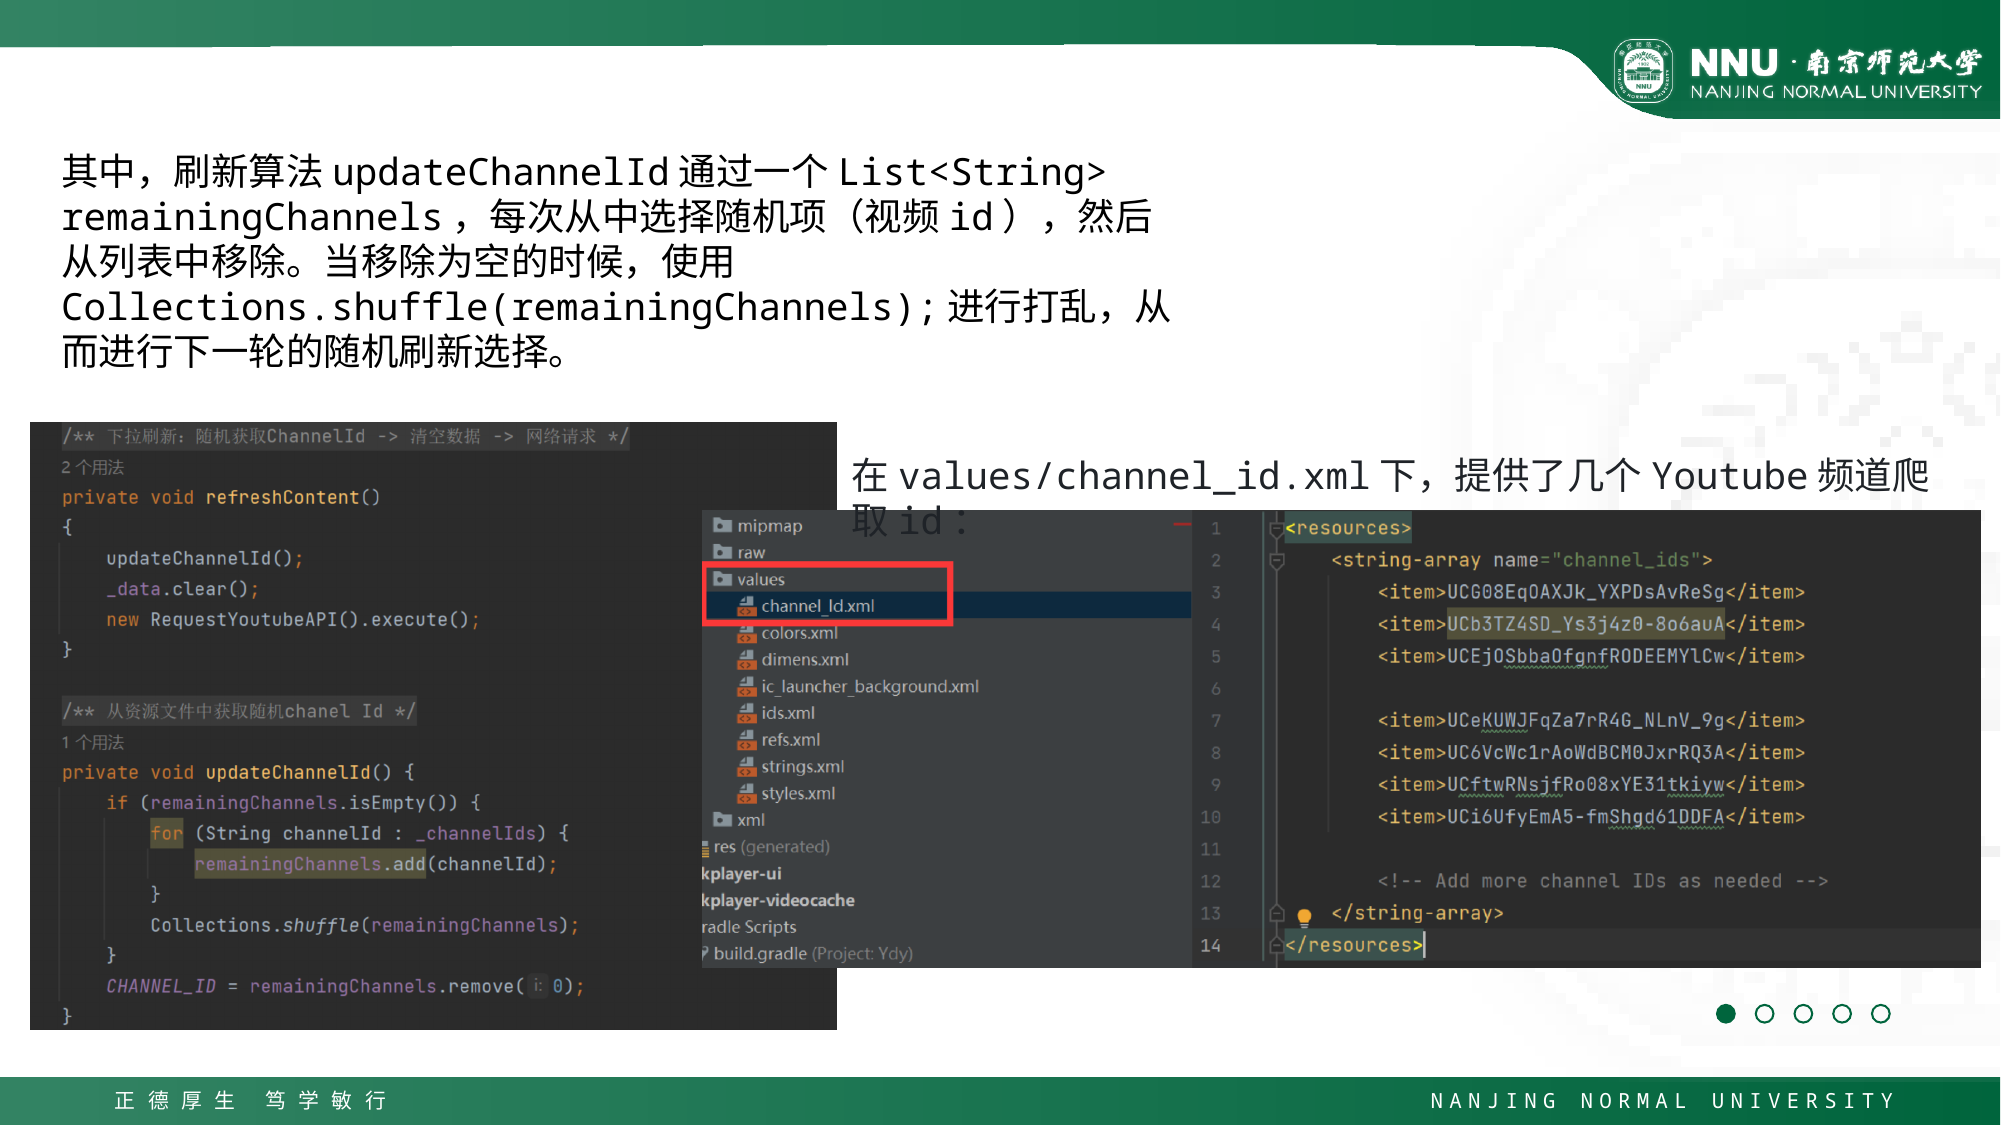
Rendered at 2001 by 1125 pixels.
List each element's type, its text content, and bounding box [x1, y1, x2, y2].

text_box 其中，刷新算法updateChannelId通过一个List<String> remainingChannels，每次从中选择随机项（视频id），然后从列表中移除。当移除为空的时候，使用 Collections.shuffle(remainingChannels);进行打乱，从而进行下一轮的随机刷新选择。 [46, 140, 1201, 422]
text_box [1716, 1004, 1890, 1023]
text_box 在values/channel_id.xml下，提供了几个Youtube频道爬取id： [836, 399, 1974, 489]
picture [30, 422, 1981, 1030]
